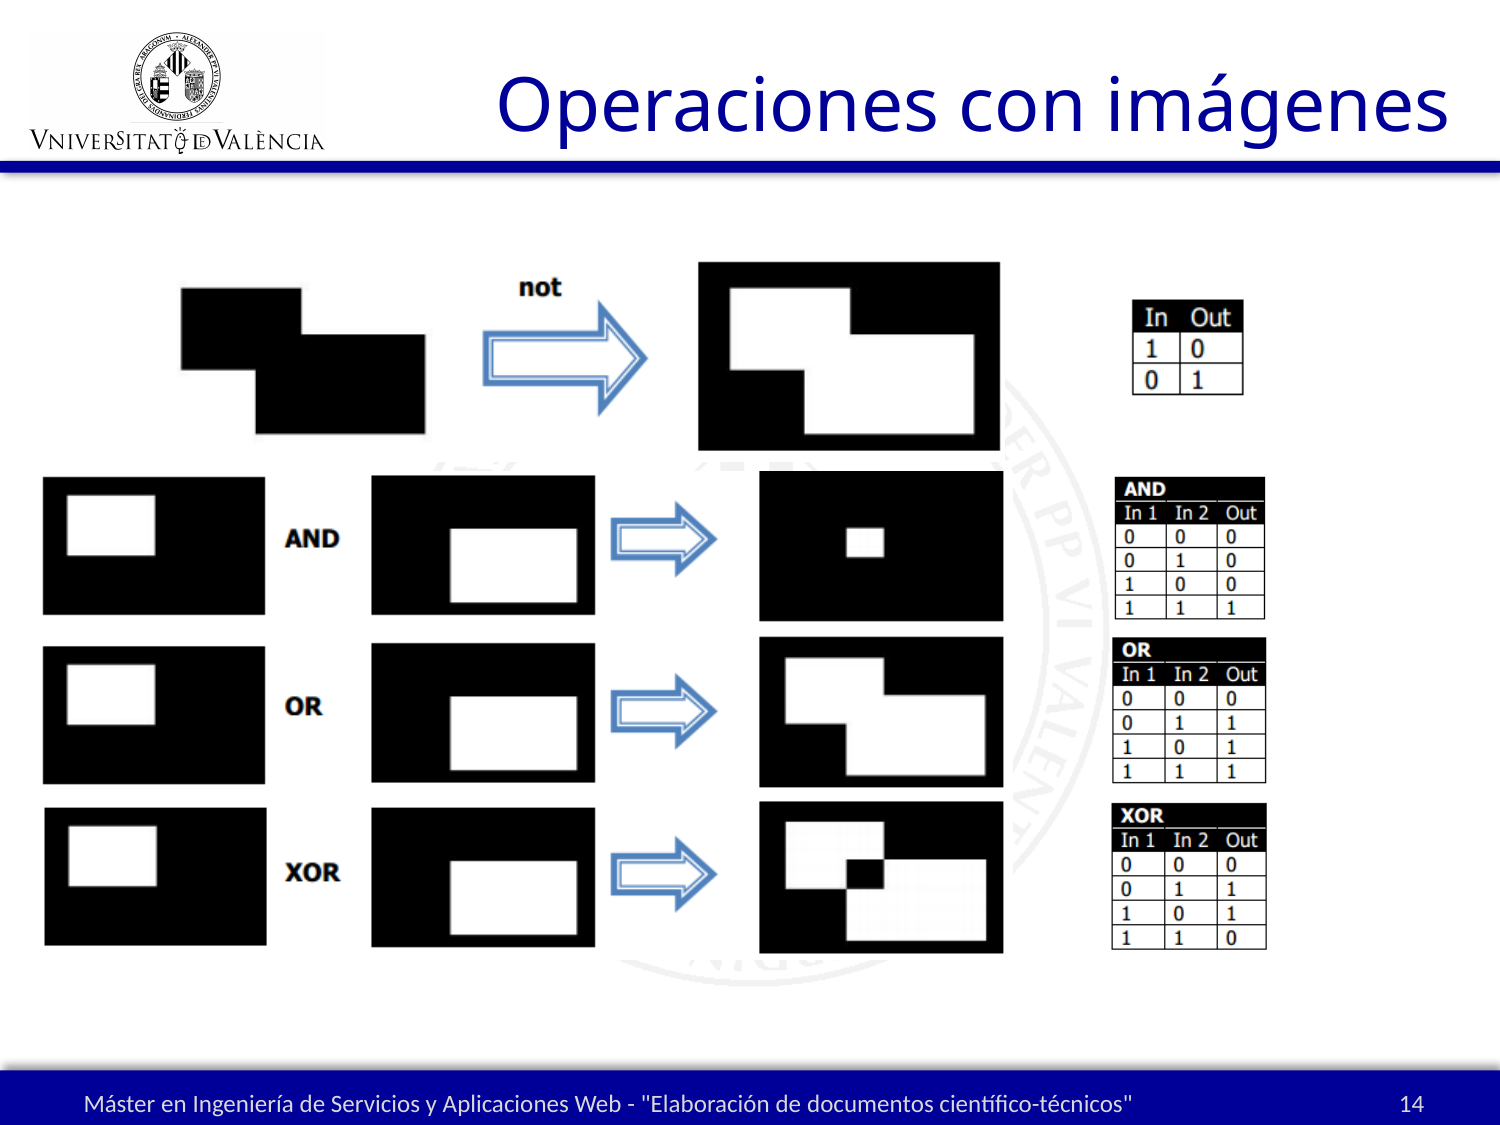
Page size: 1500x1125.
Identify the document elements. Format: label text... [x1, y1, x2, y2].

title Operaciones con imágenes [360, 16, 1466, 154]
picture [29, 30, 325, 154]
slide_number 14 [1364, 1070, 1440, 1125]
footer Máster en Ingeniería de Servicios y Aplicaciones Web - "Elaboración de documentos científico-técnicos" [68, 1070, 1353, 1125]
picture [37, 255, 1278, 994]
